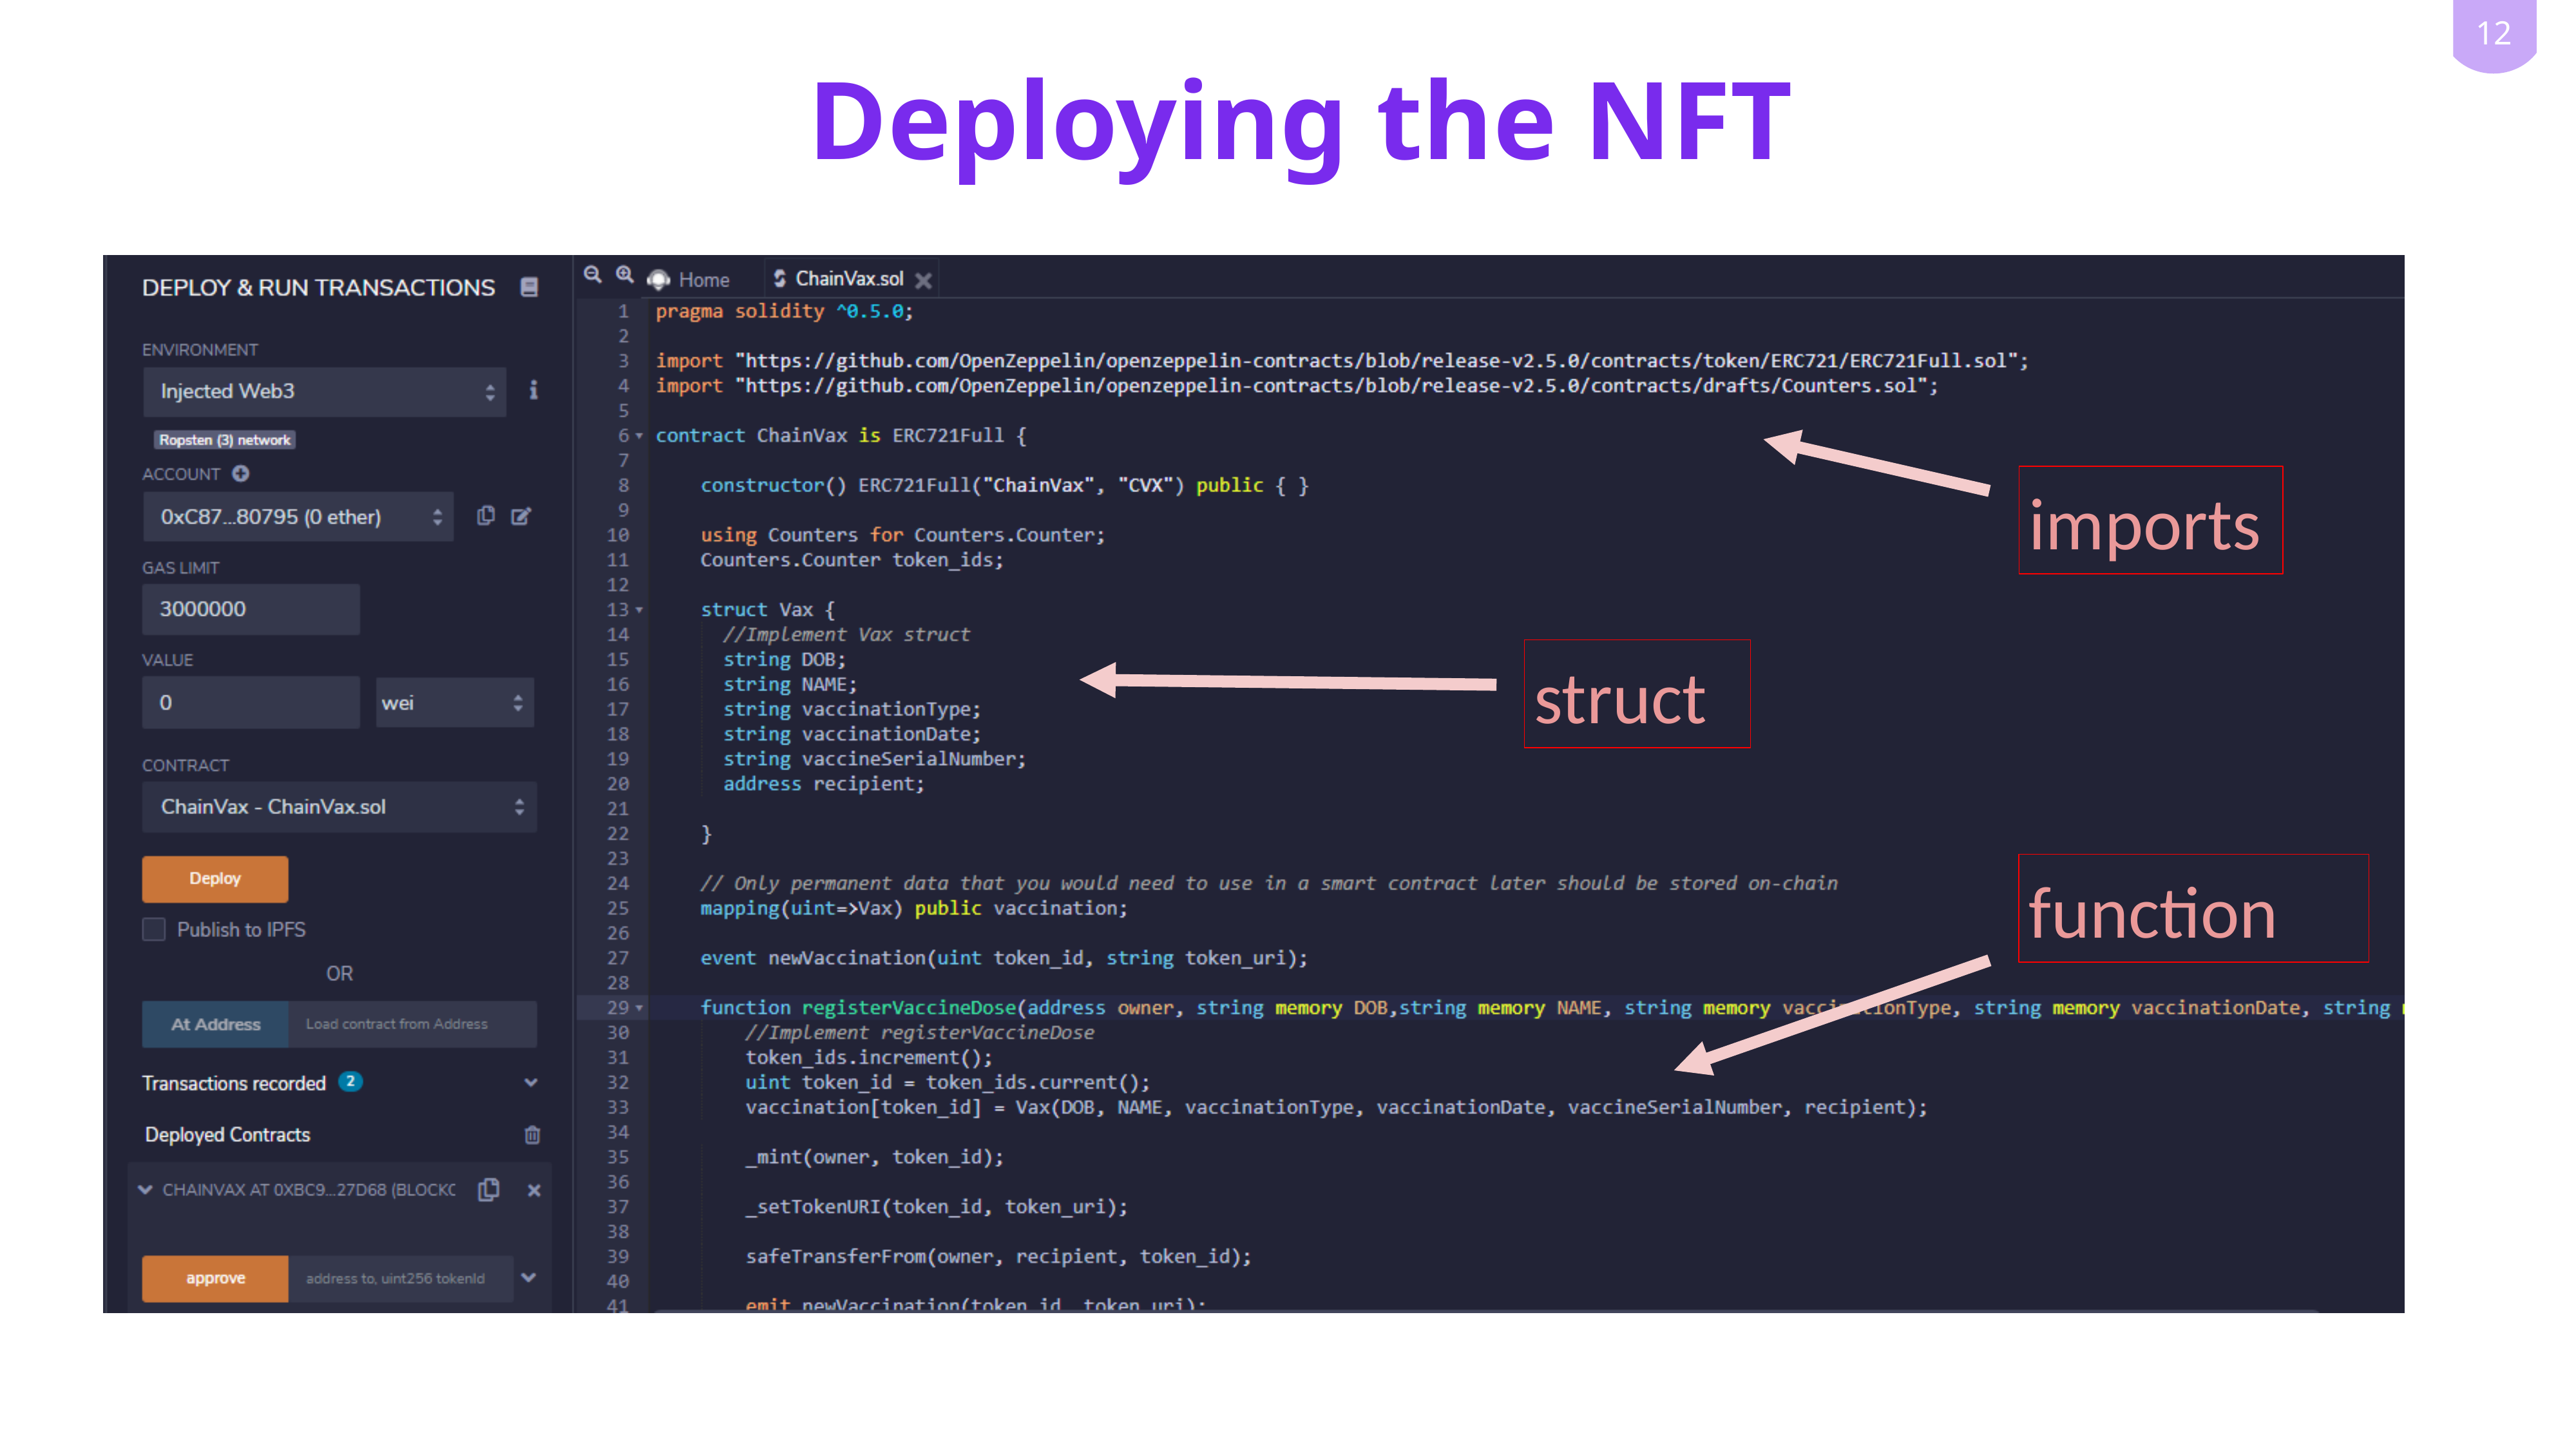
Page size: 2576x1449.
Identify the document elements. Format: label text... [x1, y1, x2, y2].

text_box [1079, 679, 1497, 685]
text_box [1674, 960, 1990, 1071]
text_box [1763, 439, 1990, 491]
picture [103, 255, 2405, 1313]
text_box Deploying the NFT [369, 47, 2260, 187]
